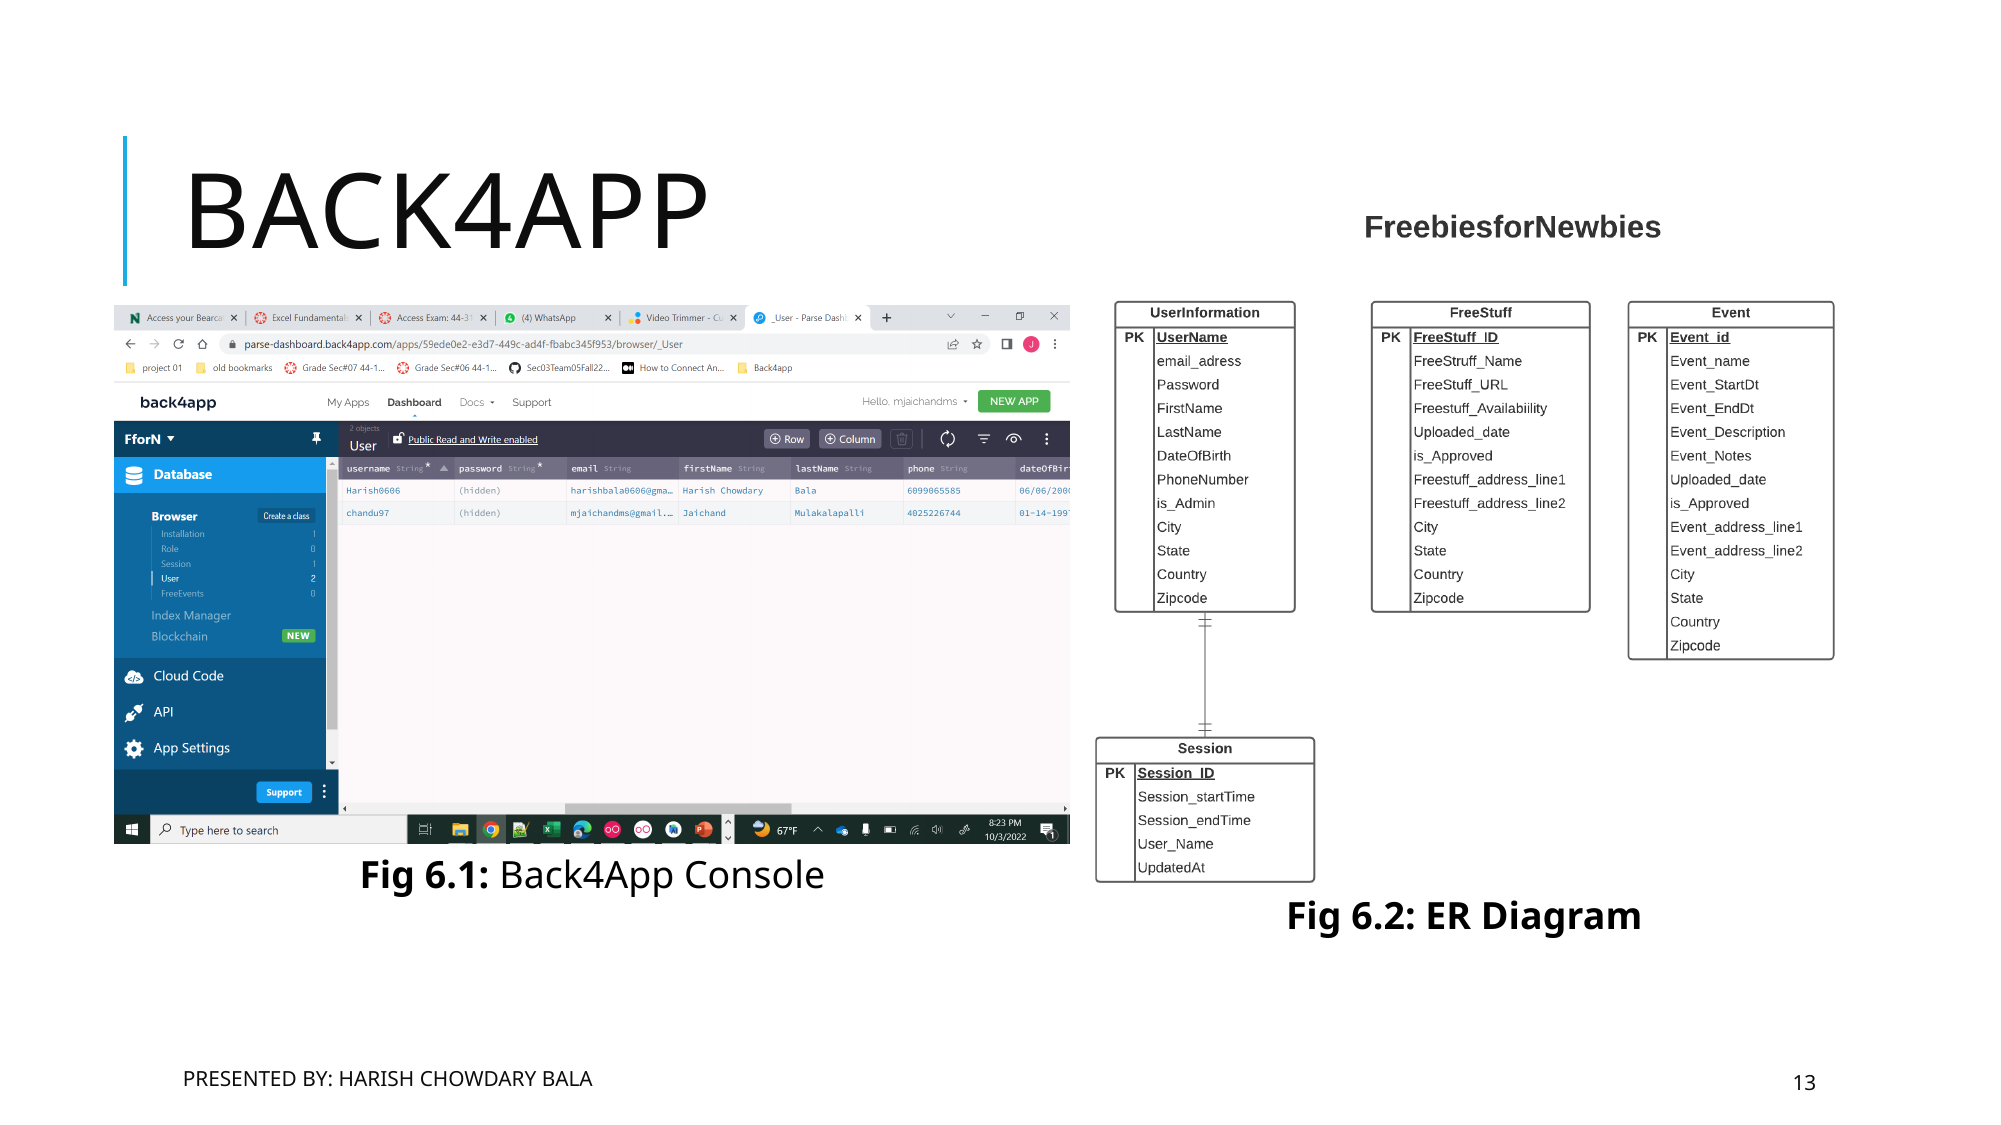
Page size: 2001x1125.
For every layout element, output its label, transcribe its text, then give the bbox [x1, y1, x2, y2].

footer Presented by: Harish Chowdary Bala [168, 1056, 1137, 1101]
slide_number 13 [1777, 1061, 1938, 1107]
title Back4App [168, 96, 1763, 300]
text_box Fig 6.1: Back4App Console [114, 851, 979, 904]
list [114, 305, 979, 844]
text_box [986, 185, 1943, 948]
